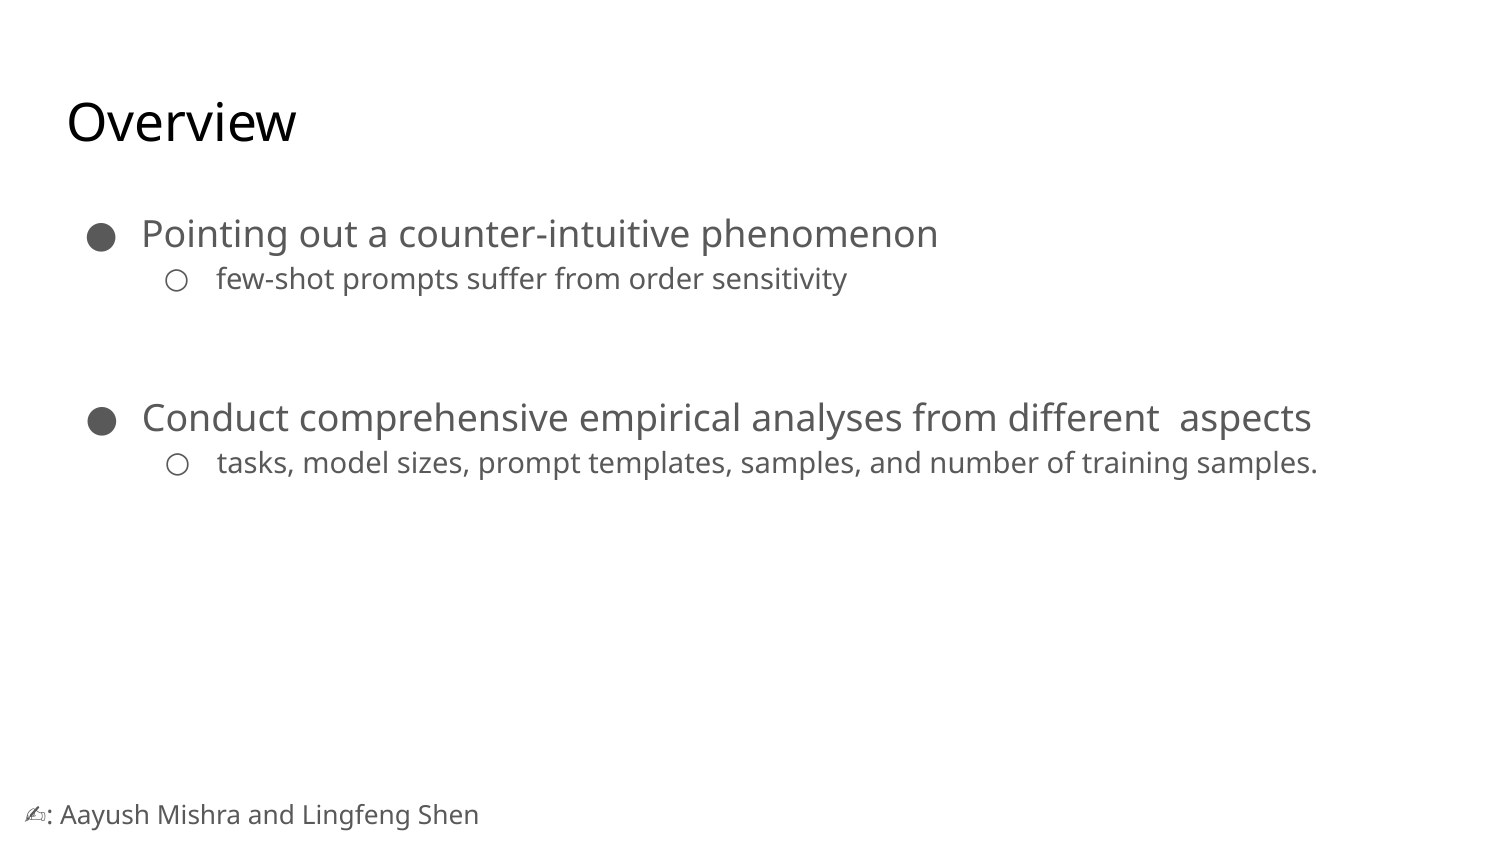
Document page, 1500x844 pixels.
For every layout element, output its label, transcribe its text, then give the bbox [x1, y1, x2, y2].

text_box Conduct comprehensive empirical analyses from different aspects tasks, model sizes, prompt templates, samples, and number of training samples. [51, 372, 1490, 506]
text_box ✍️: Aayush Mishra and Lingfeng Shen [9, 778, 527, 844]
list Pointing out a counter-intuitive phenomenon few-shot prompts suffer from order sensitivity [51, 189, 1489, 322]
title Overview [51, 72, 1449, 167]
